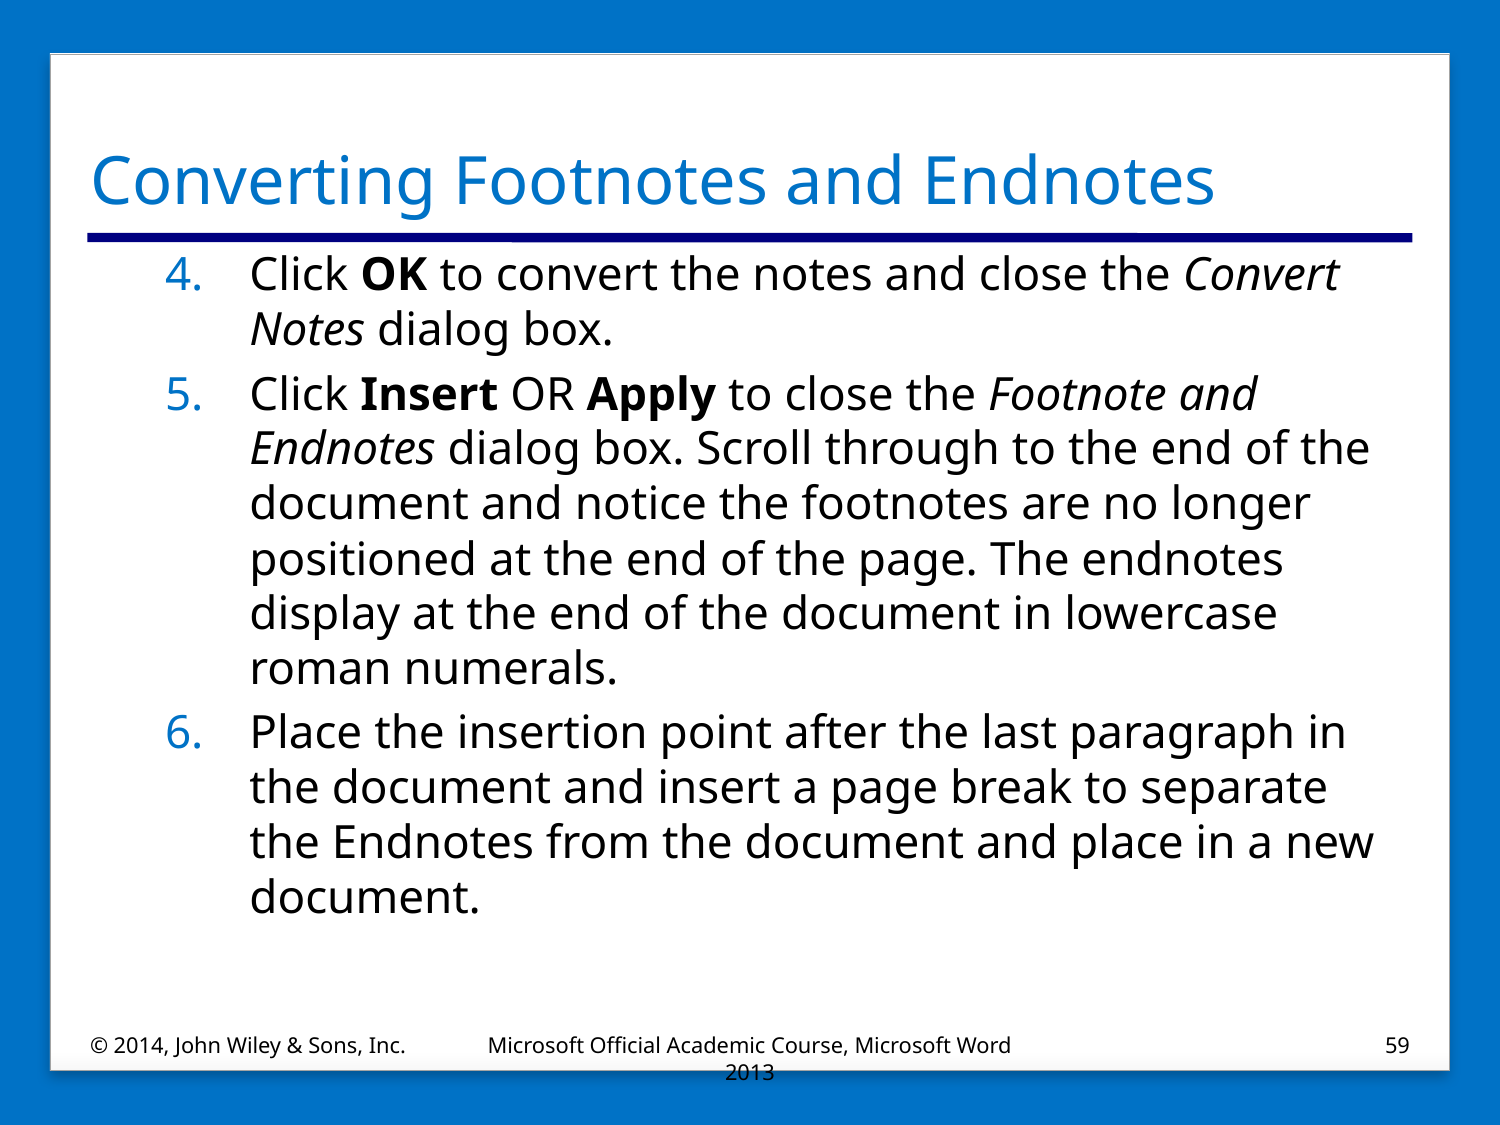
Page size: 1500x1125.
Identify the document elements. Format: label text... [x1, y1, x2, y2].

list Click OK to convert the notes and close the Convert Notes dialog box. Click Insert OR Apply to close the Footnote and Endnotes dialog box. Scroll through to the end of the document and notice the footnotes are no longer positioned at the end of the page. The endnotes display at the end of the document in lowercase roman numerals. Place the insertion point after the last paragraph in the document and insert a page break to separate the Endnotes from the document and place in a new document. [75, 237, 1425, 1063]
footer Microsoft Official Academic Course, Microsoft Word 2013 [449, 1024, 1051, 1103]
slide_number © 2014, John Wiley & Sons, Inc. [74, 1024, 426, 1103]
title Converting Footnotes and Endnotes [74, 74, 1426, 226]
slide_number 59 [1074, 1024, 1426, 1103]
